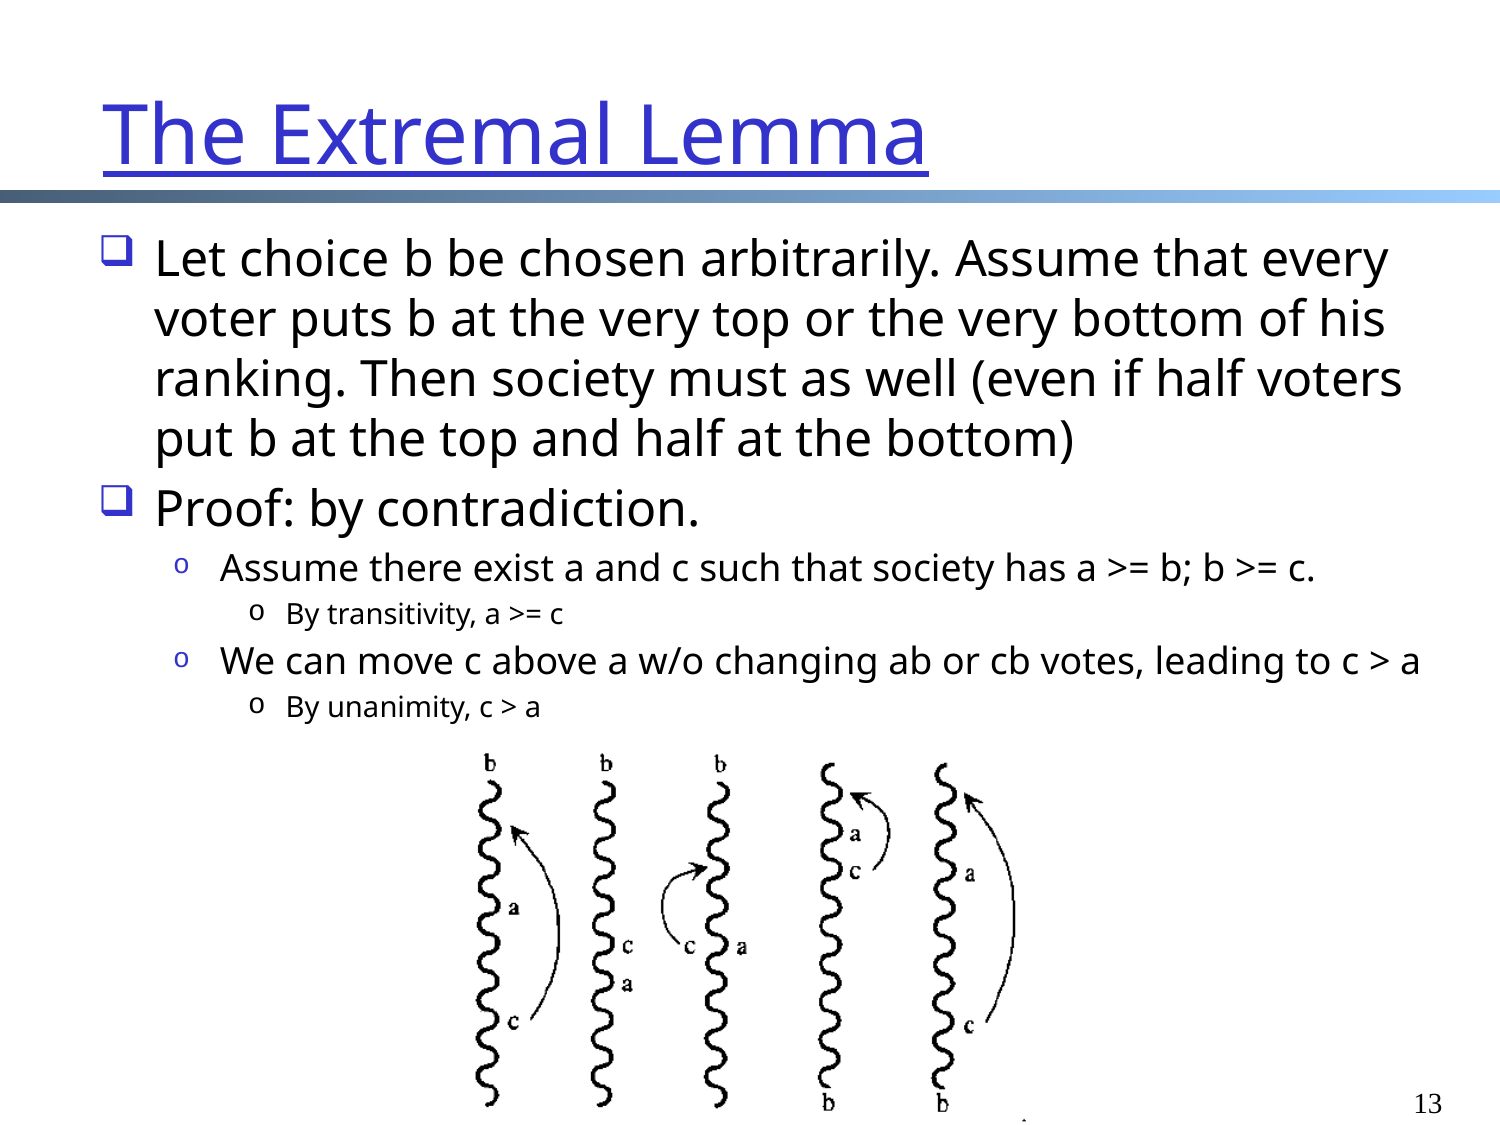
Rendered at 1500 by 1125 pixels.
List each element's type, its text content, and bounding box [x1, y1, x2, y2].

picture [446, 732, 1045, 1125]
list Let choice b be chosen arbitrarily. Assume that every voter puts b at the very top or the very bottom of his ranking. Then society must as well (even if half voters put b at the top and half at the bottom) Proof: by contradiction. Assume there exist a and c such that society has a >= b; b >= c. By transitivity, a >= c We can move c above a w/o changing ab or cb votes, leading to c > a By unanimity, c > a [83, 219, 1458, 1016]
title The Extremal Lemma [87, 37, 1404, 219]
text_box [1424, 190, 1428, 203]
slide_number 13 [1387, 1076, 1459, 1125]
